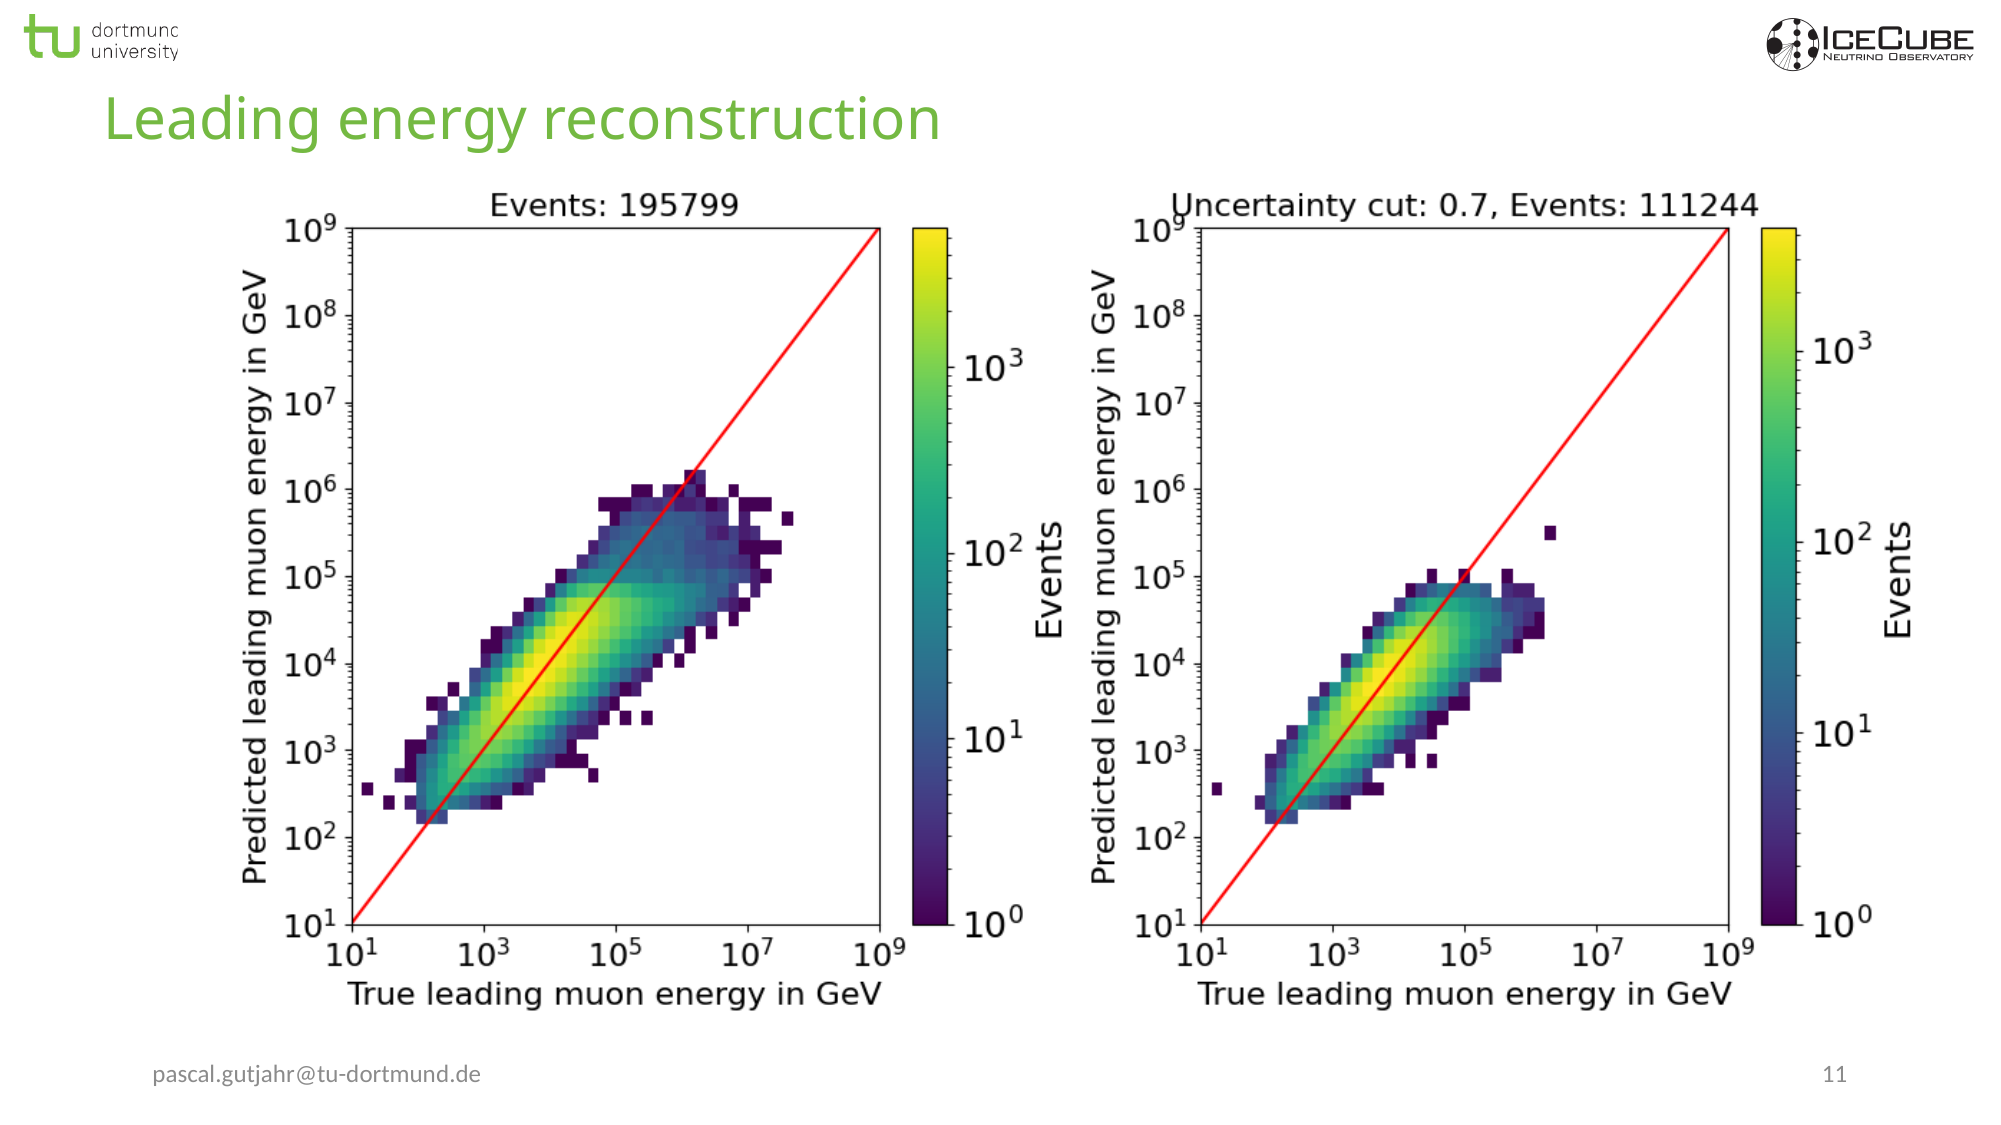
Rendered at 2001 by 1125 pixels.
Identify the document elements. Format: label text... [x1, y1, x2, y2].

slide_number pascal.gutjahr@tu-dortmund.de [137, 1042, 588, 1103]
picture [230, 179, 1929, 1025]
title Leading energy reconstruction [88, 59, 1977, 182]
slide_number 11 [1412, 1042, 1863, 1103]
